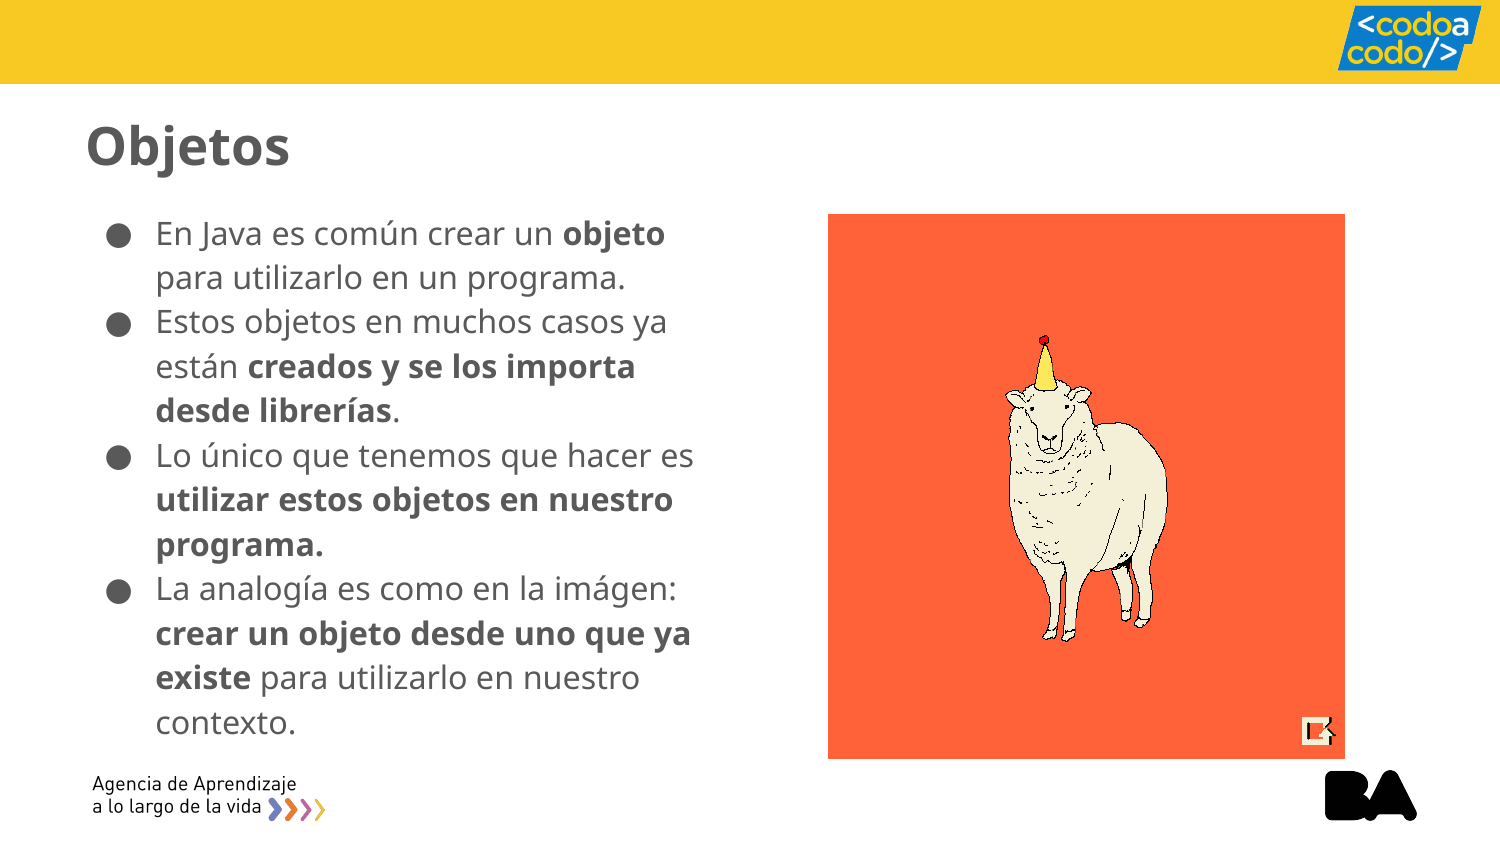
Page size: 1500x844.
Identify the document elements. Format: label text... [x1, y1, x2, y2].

picture [1337, 5, 1482, 71]
picture [828, 213, 1345, 759]
title Objetos [70, 98, 1430, 192]
picture [70, 759, 344, 835]
list En Java es común crear un objeto para utilizarlo en un programa. Estos objetos en muchos casos ya están creados y se los importa desde librerías. Lo único que tenemos que hacer es utilizar estos objetos en nuestro programa. La analogía es como en la imágen: crear un objeto desde uno que ya existe para utilizarlo en nuestro contexto. [70, 191, 750, 759]
picture [1325, 770, 1417, 821]
